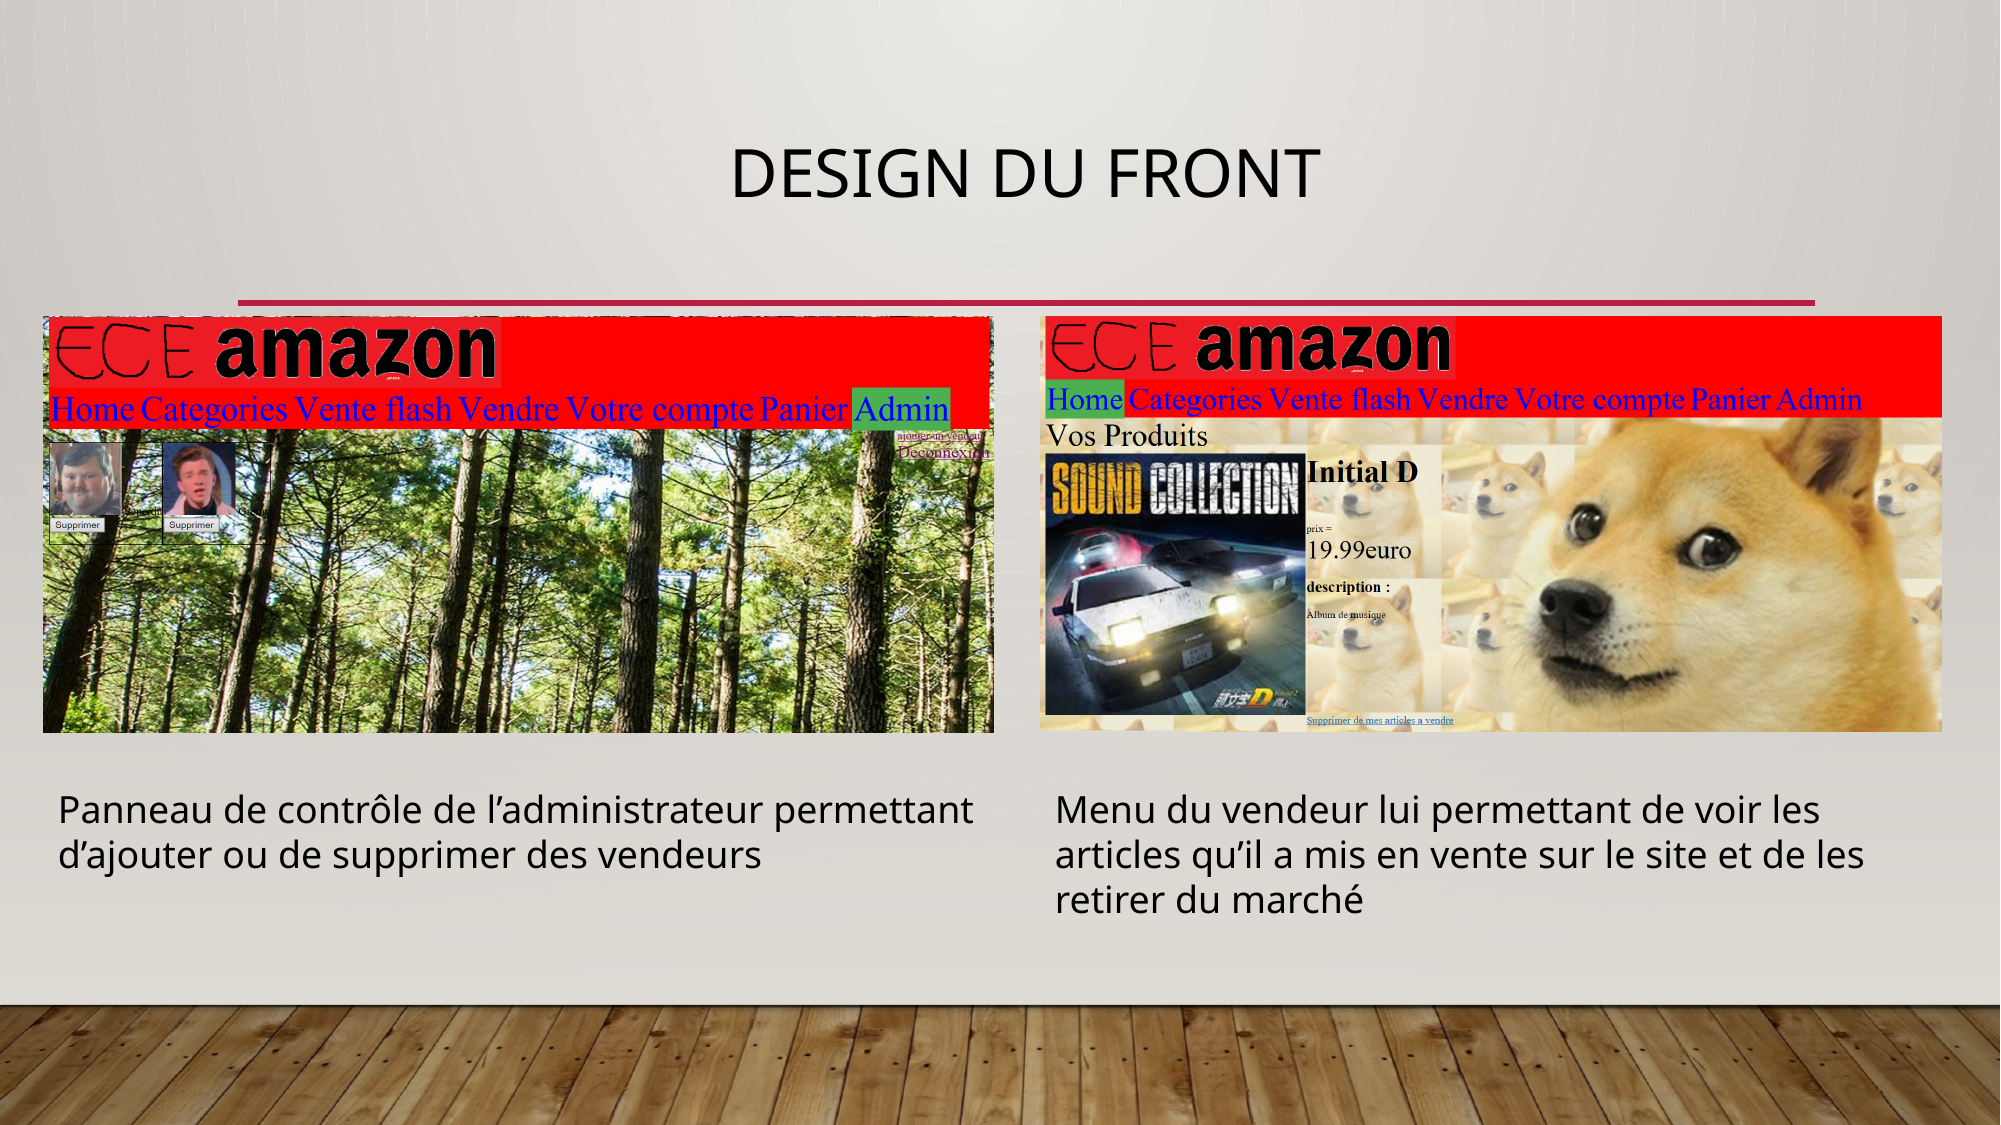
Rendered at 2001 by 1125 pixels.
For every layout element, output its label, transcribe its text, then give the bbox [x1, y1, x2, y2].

picture [0, 1005, 2000, 1125]
title Design du front [238, 131, 1814, 305]
text_box Menu du vendeur lui permettant de voir les articles qu’il a mis en vente sur le site et de les retirer du marché [1039, 778, 1942, 928]
picture [42, 316, 994, 733]
text_box Panneau de contrôle de l’administrateur permettant d’ajouter ou de supprimer des vendeurs [43, 778, 994, 883]
picture [1039, 316, 1942, 732]
